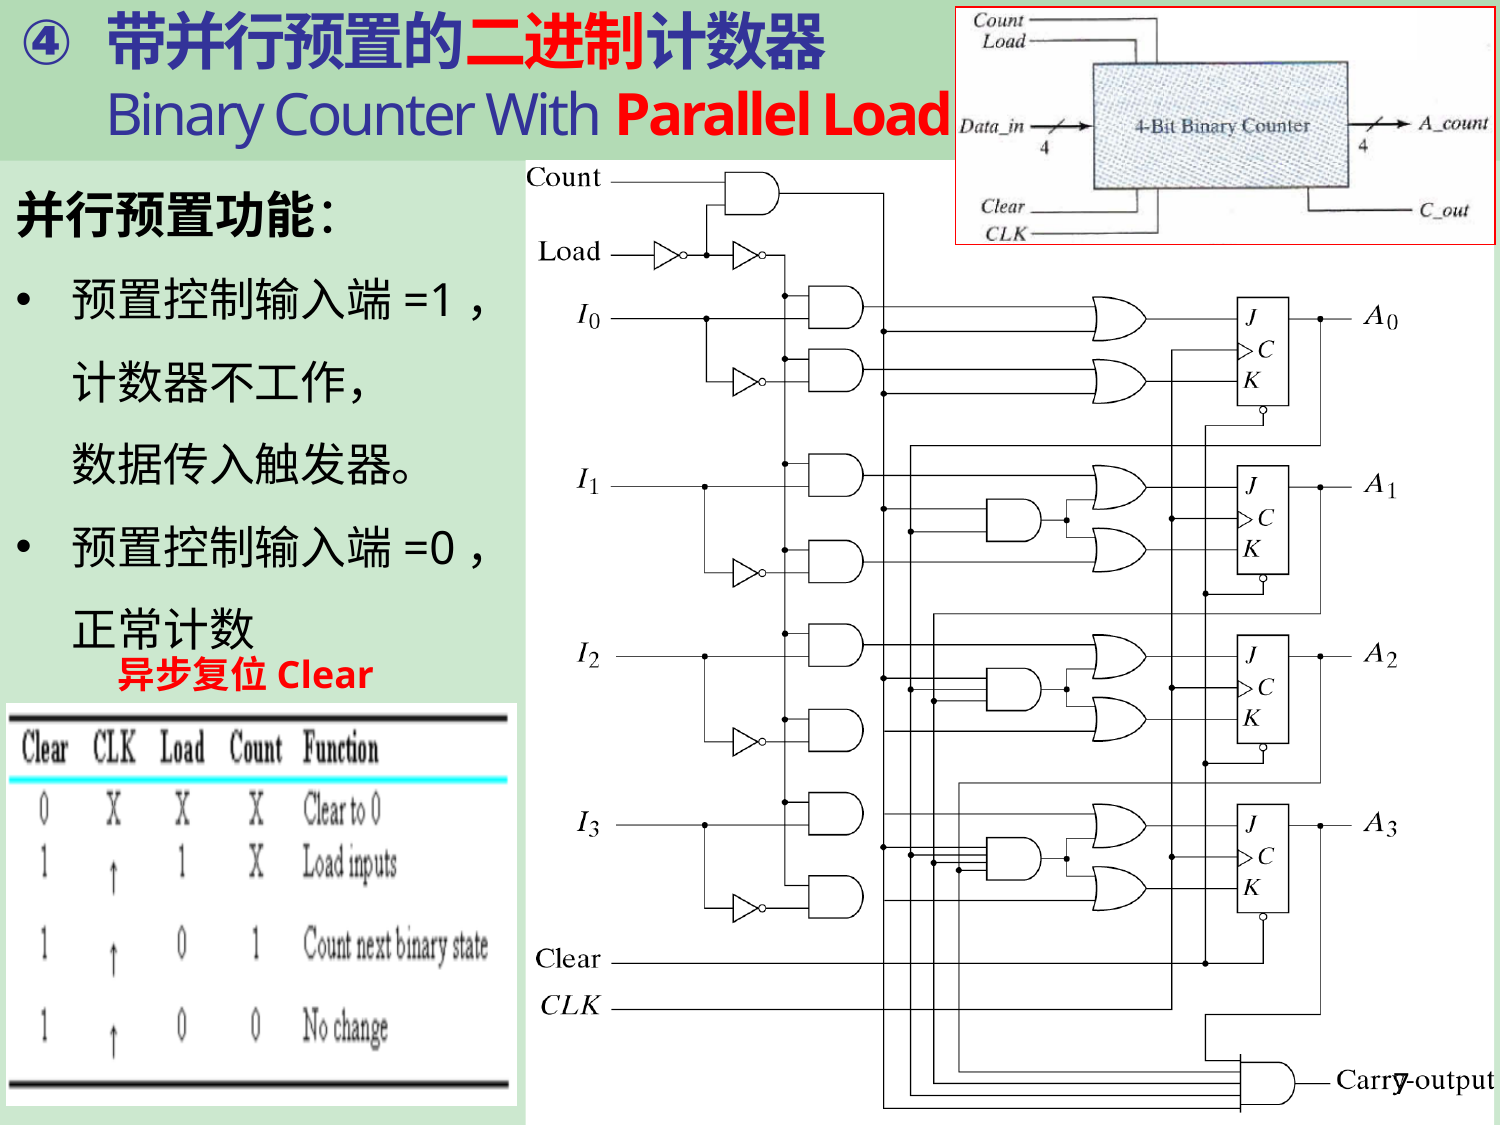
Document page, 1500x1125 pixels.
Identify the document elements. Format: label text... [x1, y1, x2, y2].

picture [525, 7, 1495, 1125]
text_box 异步复位Clear [102, 643, 389, 701]
text_box 并行预置功能： 预置控制输入端=1， 计数器不工作， 数据传入触发器。 预置控制输入端=0， 正常计数 [0, 146, 528, 664]
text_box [6, 703, 517, 1107]
title 带并行预置的二进制计数器 Binary Counter With Parallel Load [5, 0, 1483, 149]
